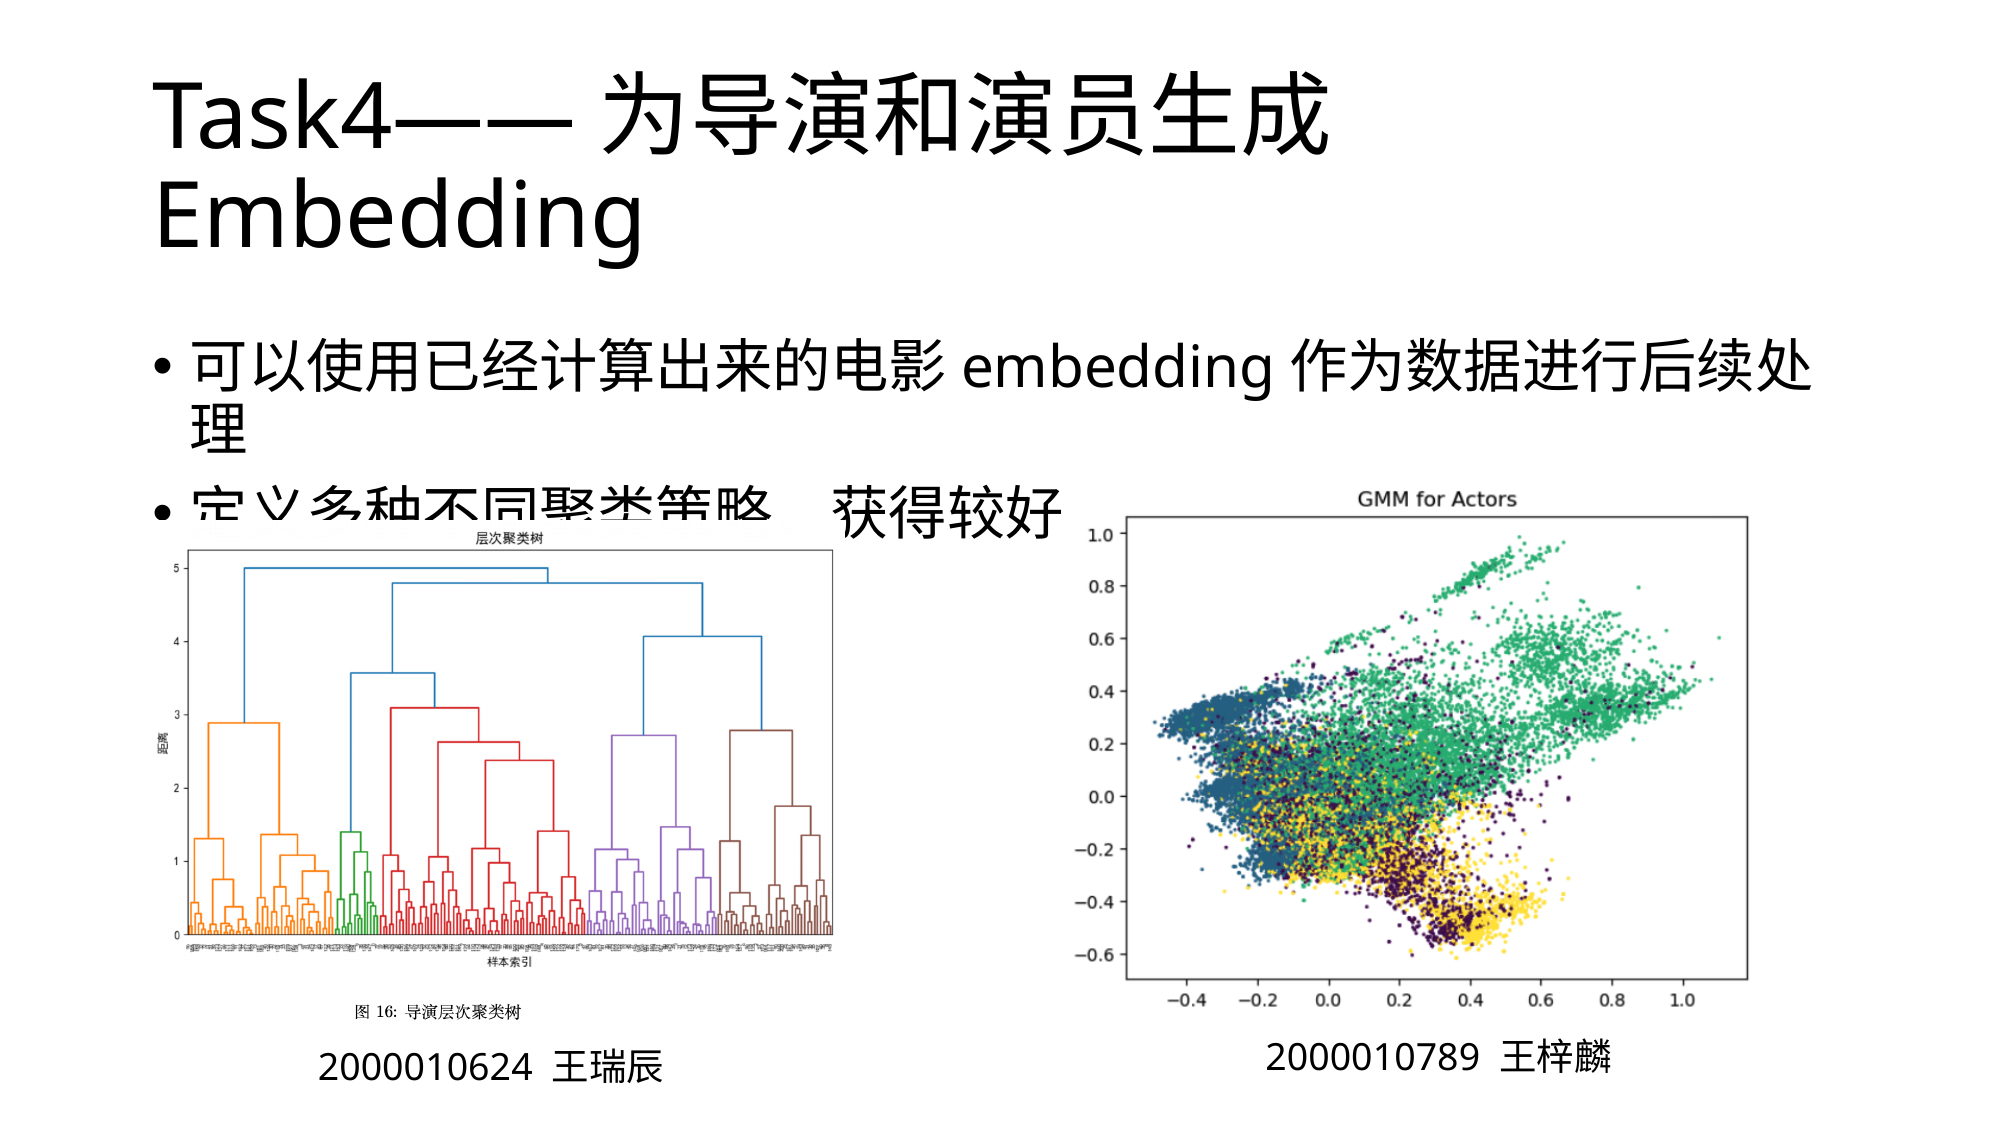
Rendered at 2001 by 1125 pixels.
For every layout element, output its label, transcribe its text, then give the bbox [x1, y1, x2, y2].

text_box 2000010624 王瑞辰 [303, 1035, 679, 1096]
picture [137, 520, 845, 1026]
text_box 2000010789 王梓麟 [1250, 1025, 1627, 1086]
title Task4——为导演和演员生成 Embedding [137, 59, 1863, 278]
picture [1067, 484, 1752, 1014]
list 可以使用已经计算出来的电影embedding作为数据进行后续处理 定义多种不同聚类策略，获得较好的效果。 [137, 329, 1863, 1014]
